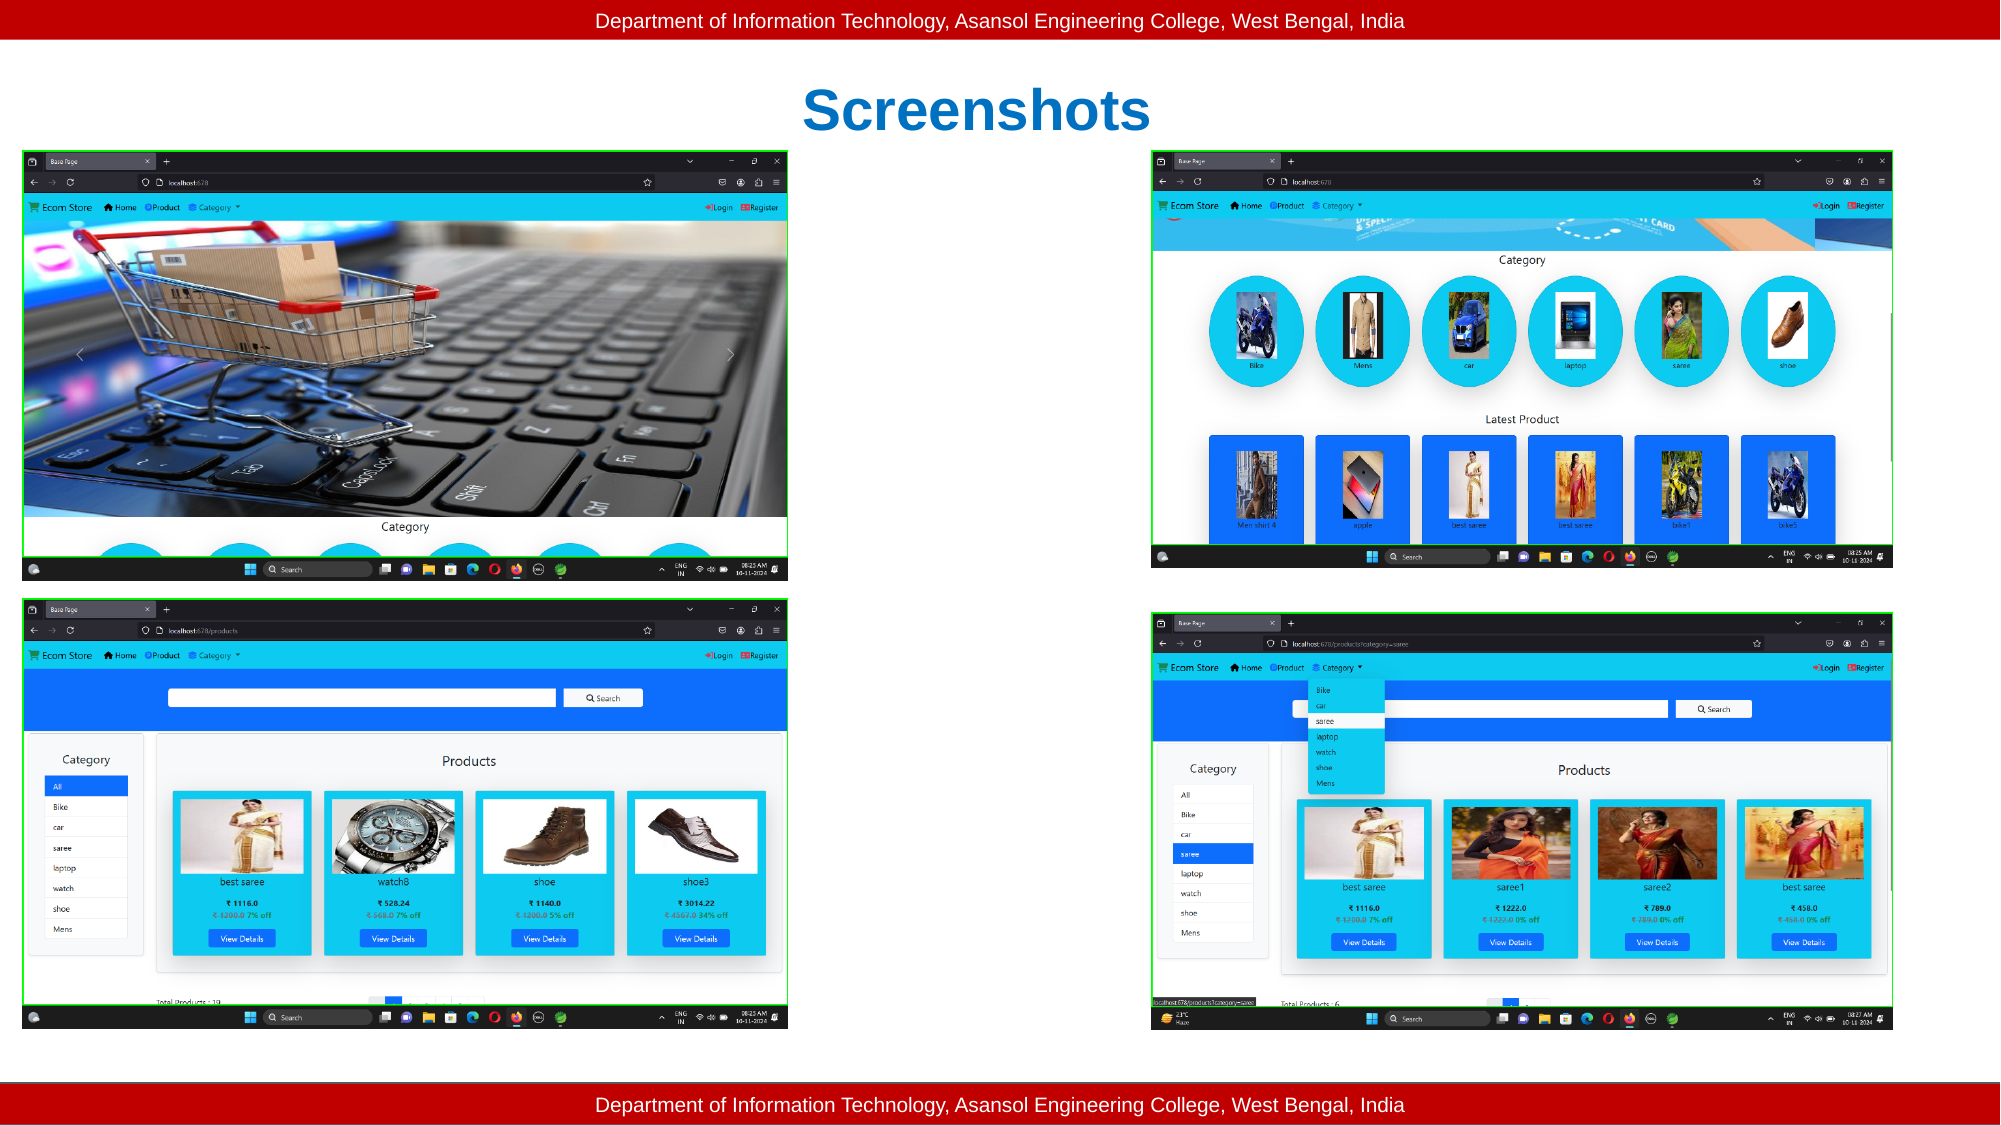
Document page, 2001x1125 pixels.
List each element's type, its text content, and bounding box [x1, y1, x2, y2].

picture [22, 150, 788, 581]
picture [1150, 612, 1893, 1030]
text_box Screenshots [787, 64, 1789, 150]
picture [22, 598, 788, 1030]
text_box Department of Information Technology, Asansol Engineering College, West Bengal, India [0, 0, 2000, 40]
text_box Department of Information Technology, Asansol Engineering College, West Bengal, India [0, 1084, 2000, 1124]
picture [1150, 150, 1893, 568]
